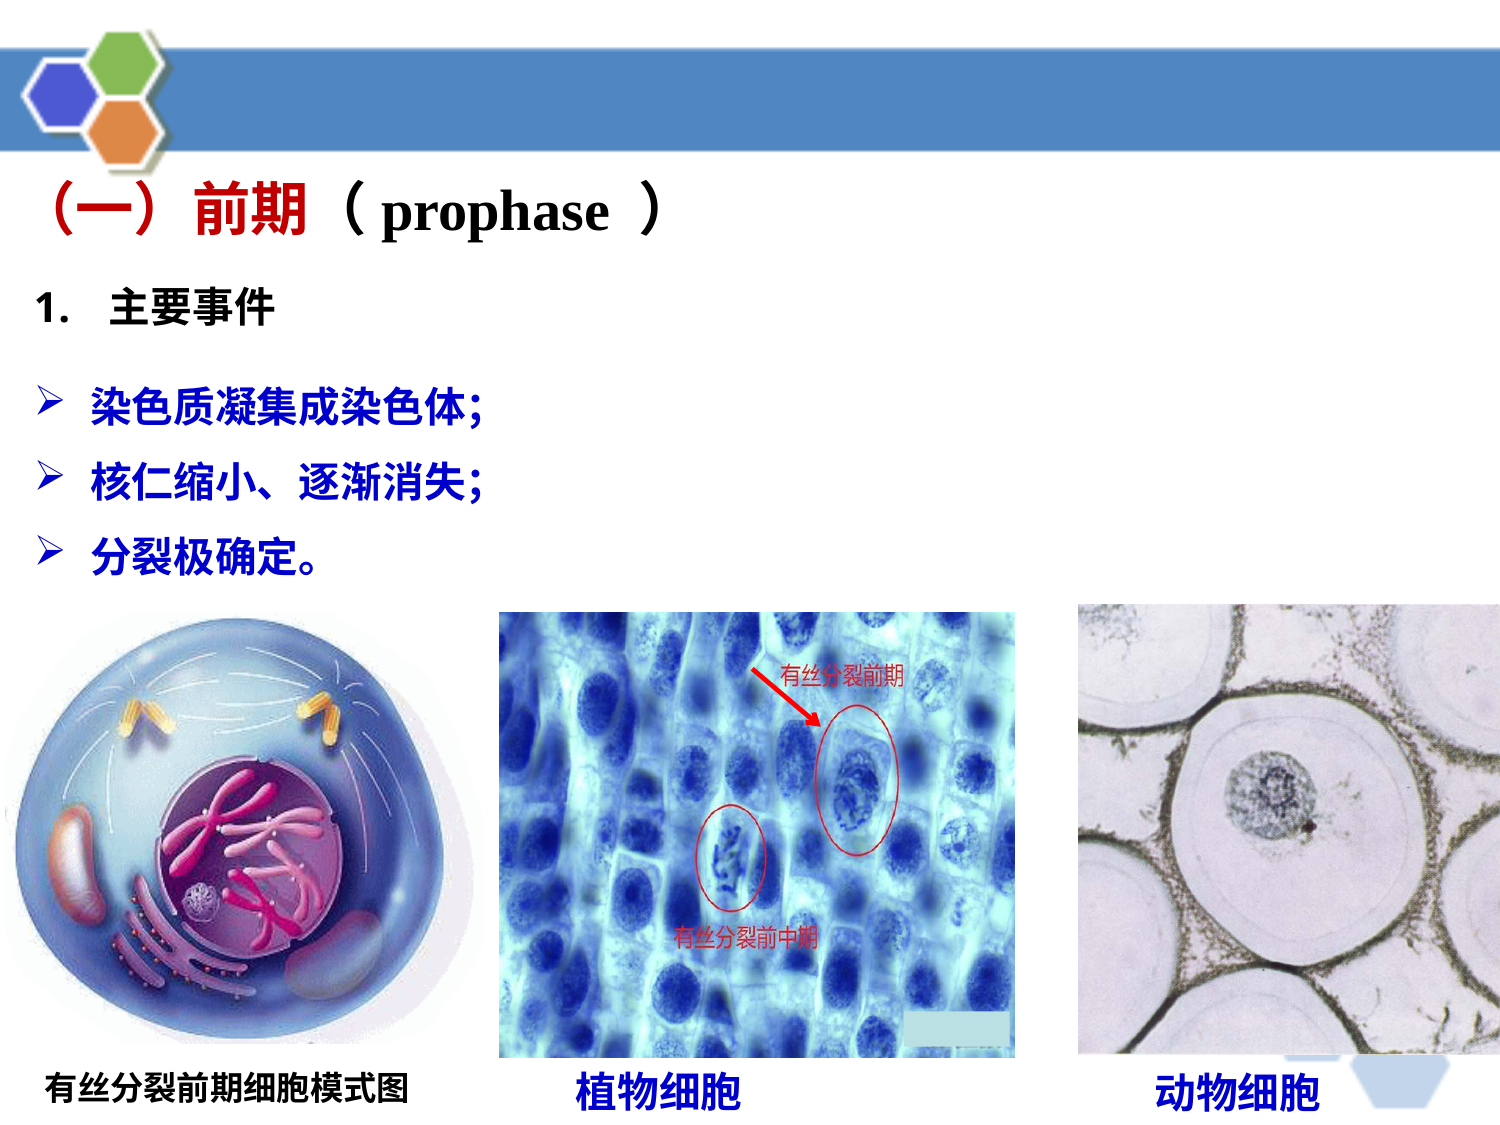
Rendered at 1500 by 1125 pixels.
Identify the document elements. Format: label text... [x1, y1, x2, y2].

text_box （一）前期（prophase ） [17, 171, 714, 246]
text_box 动物细胞 [1139, 1063, 1384, 1125]
text_box [17, 1051, 431, 1125]
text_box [498, 611, 1015, 1058]
text_box 主要事件 染色质凝集成染色体； 核仁缩小、逐渐消失； 分裂极确定。 [33, 255, 887, 587]
text_box 有丝分裂前期细胞模式图 [29, 1059, 431, 1115]
picture [0, 0, 1500, 1125]
text_box 植物细胞 [560, 1066, 805, 1124]
